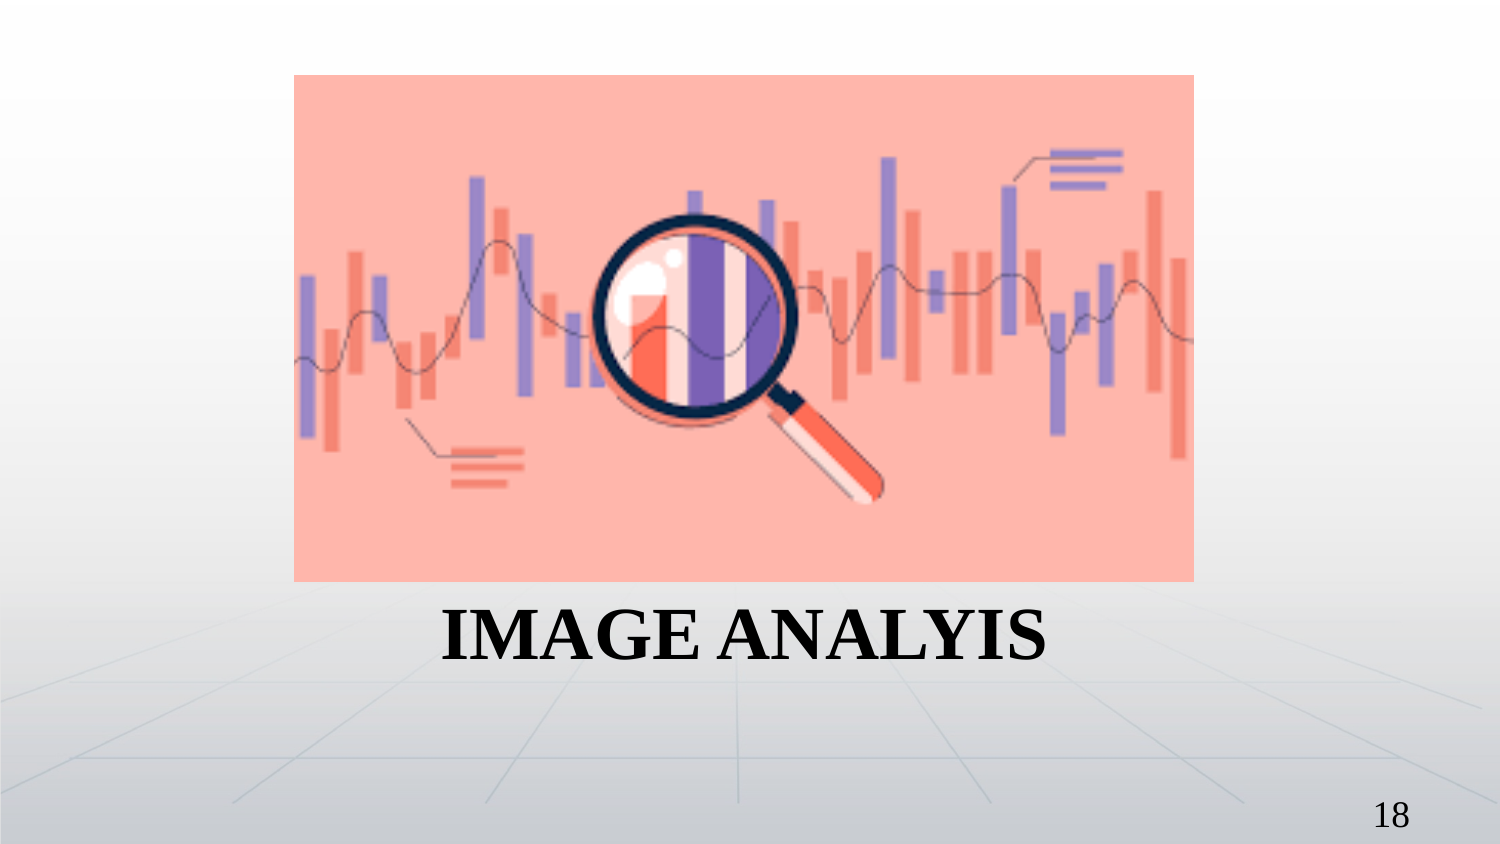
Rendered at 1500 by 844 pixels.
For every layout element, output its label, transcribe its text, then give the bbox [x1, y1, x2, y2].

picture [0, 7, 1500, 582]
title IMAGE ANALYIS [294, 612, 1194, 683]
slide_number 18 [1074, 782, 1425, 827]
